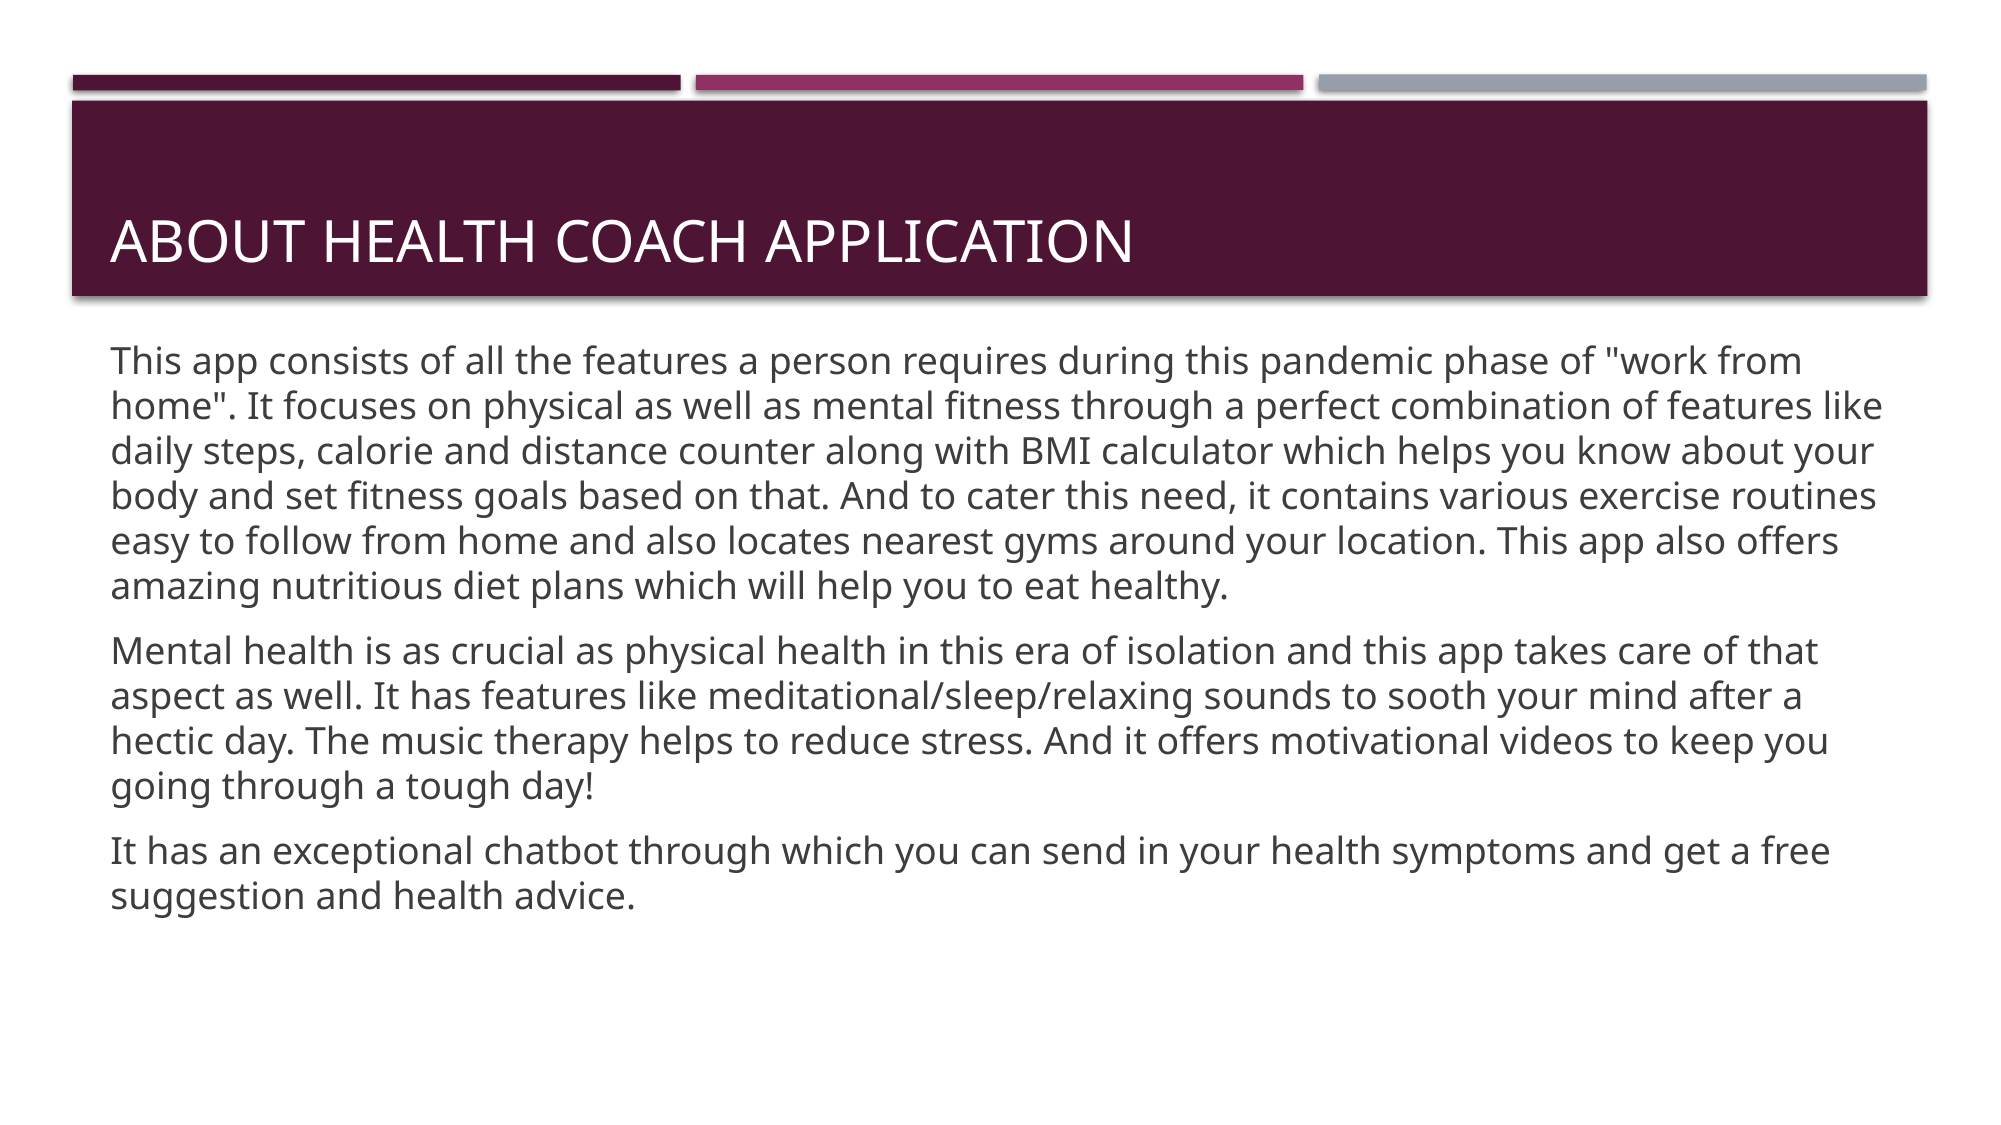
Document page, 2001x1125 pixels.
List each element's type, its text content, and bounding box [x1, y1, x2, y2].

title About health coach application [95, 115, 1905, 282]
list This app consists of all the features a person requires during this pandemic phase of "work from home". It focuses on physical as well as mental fitness through a perfect combination of features like daily steps, calorie and distance counter along with BMI calculator which helps you know about your body and set fitness goals based on that. And to cater this need, it contains various exercise routines easy to follow from home and also locates nearest gyms around your location. This app also offers amazing nutritious diet plans which will help you to eat healthy. Mental health is as crucial as physical health in this era of isolation and this app takes care of that aspect as well. It has features like meditational/sleep/relaxing sounds to sooth your mind after a hectic day. The music therapy helps to reduce stress. And it offers motivational videos to keep you going through a tough day! It has an exceptional chatbot through which you can send in your health symptoms and get a free suggestion and health advice. [95, 357, 1905, 962]
